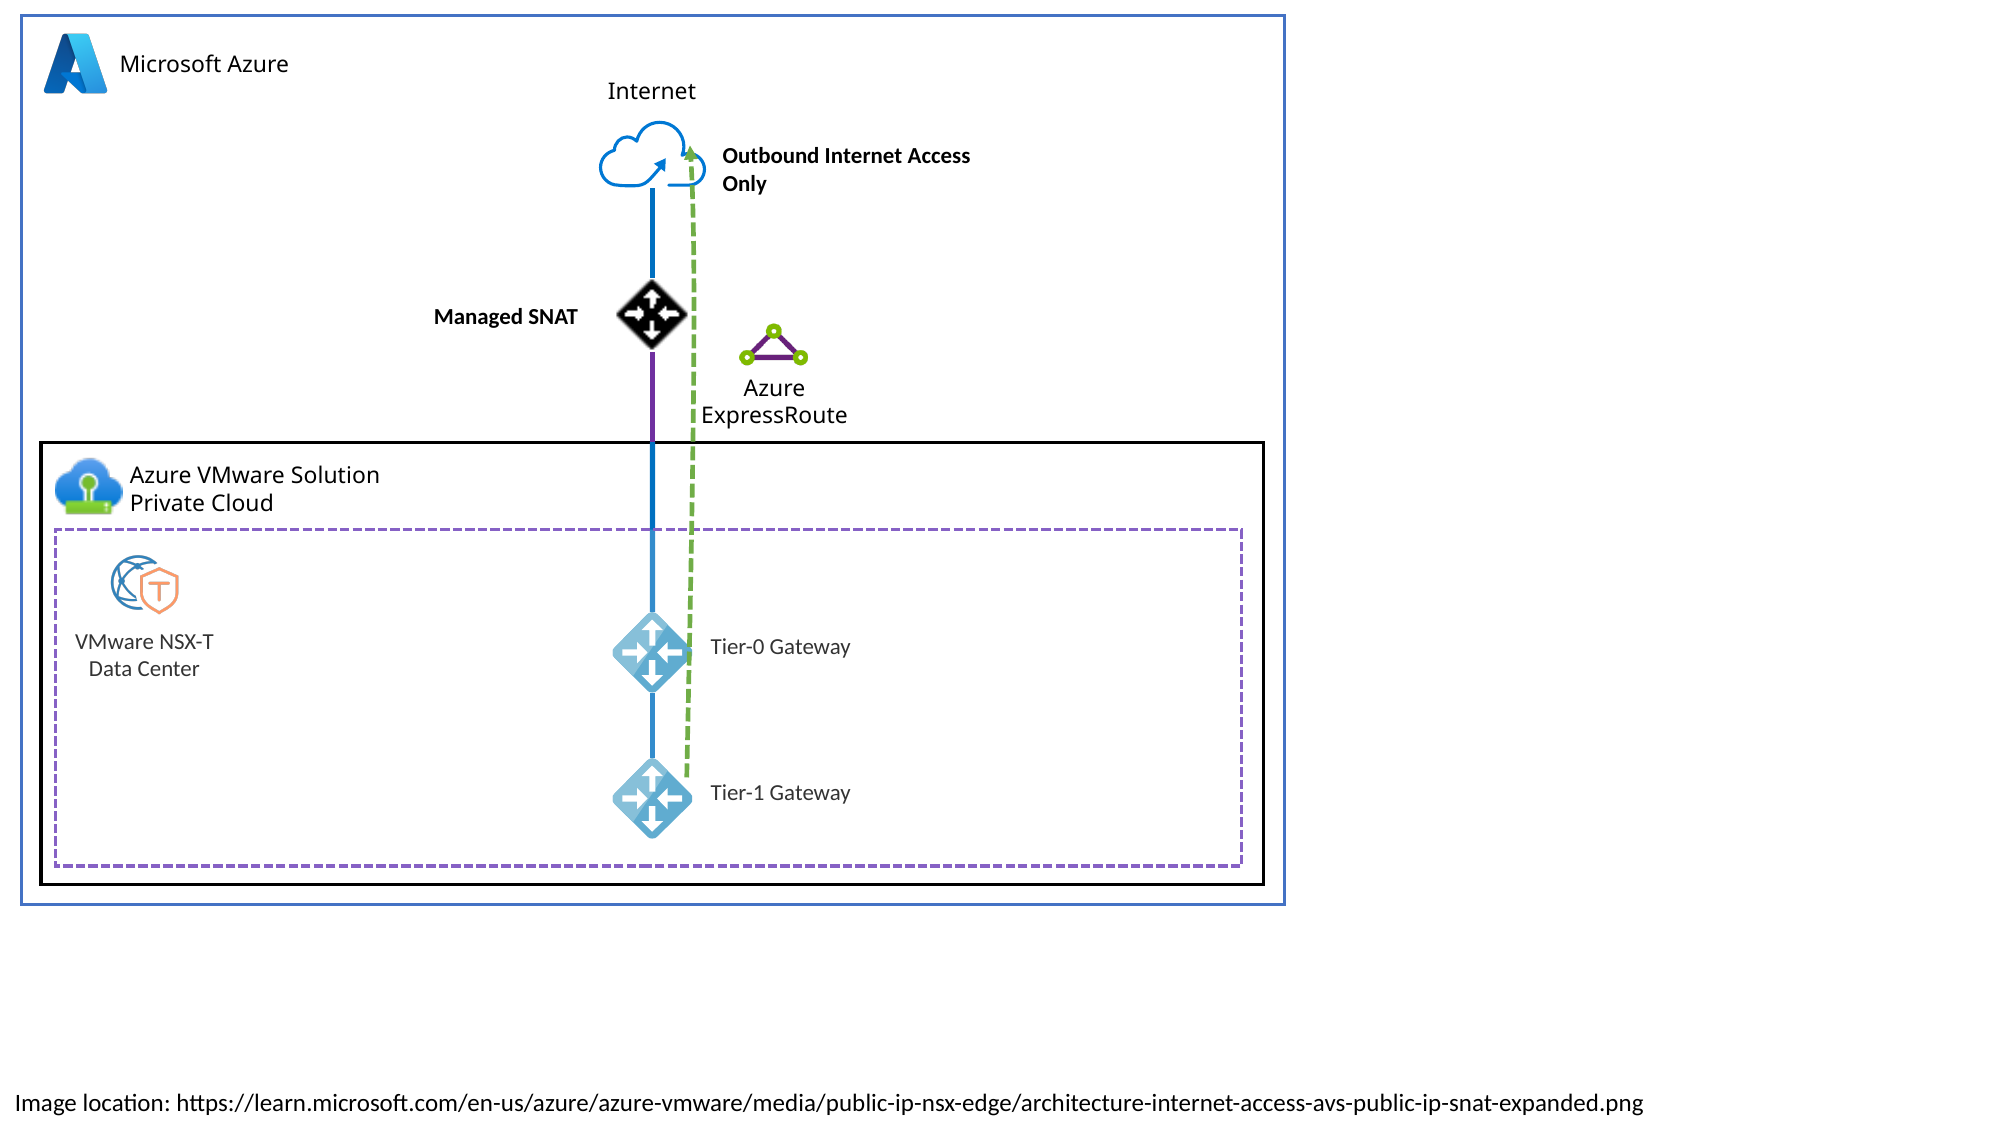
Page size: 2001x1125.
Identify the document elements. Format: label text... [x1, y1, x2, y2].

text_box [21, 15, 1285, 905]
text_box Image location: https://learn.microsoft.com/en-us/azure/azure-vmware/media/public-ip-nsx-edge/architecture-internet-access-avs-public-ip-snat-expanded.png [0, 1079, 1892, 1124]
